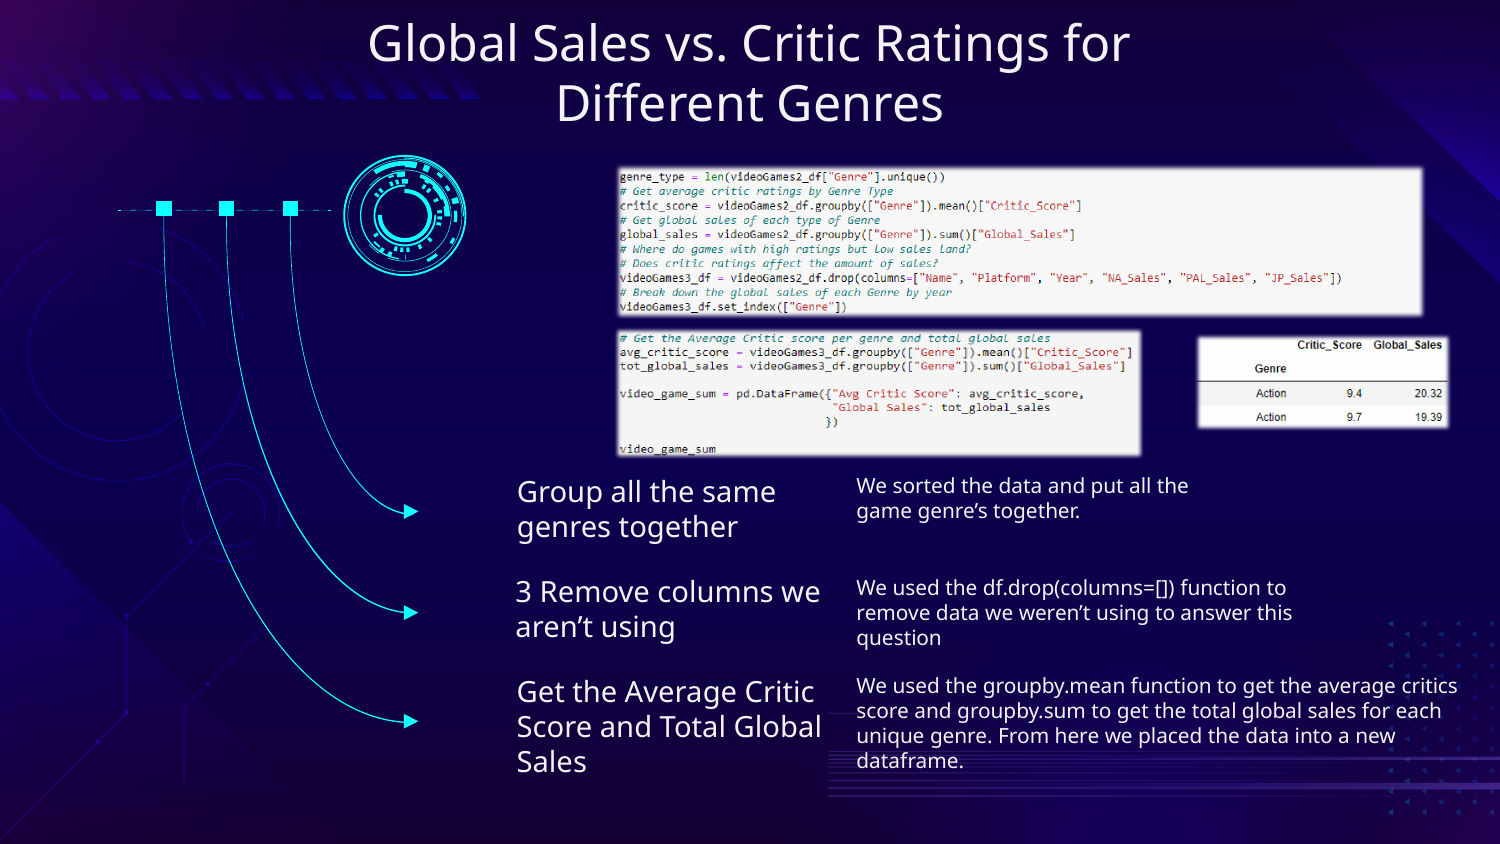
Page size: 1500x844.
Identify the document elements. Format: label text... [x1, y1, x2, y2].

text_box We used the groupby.mean function to get the average critics score and groupby.sum to get the total global sales for each unique genre. From here we placed the data into a new dataframe. [841, 657, 1485, 746]
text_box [117, 154, 467, 729]
text_box 3 Remove columns we aren’t using [515, 562, 841, 647]
text_box Group all the same genres together [516, 462, 842, 551]
title Global Sales vs. Critic Ratings for Different Genres [322, 0, 1178, 147]
text_box Get the Average Critic Score and Total Global Sales [516, 662, 841, 746]
text_box We used the df.drop(columns=[]) function to remove data we weren’t using to answer this question [841, 559, 1377, 648]
text_box We sorted the data and put all the game genre’s together. [841, 457, 1216, 546]
picture [0, 0, 1500, 844]
